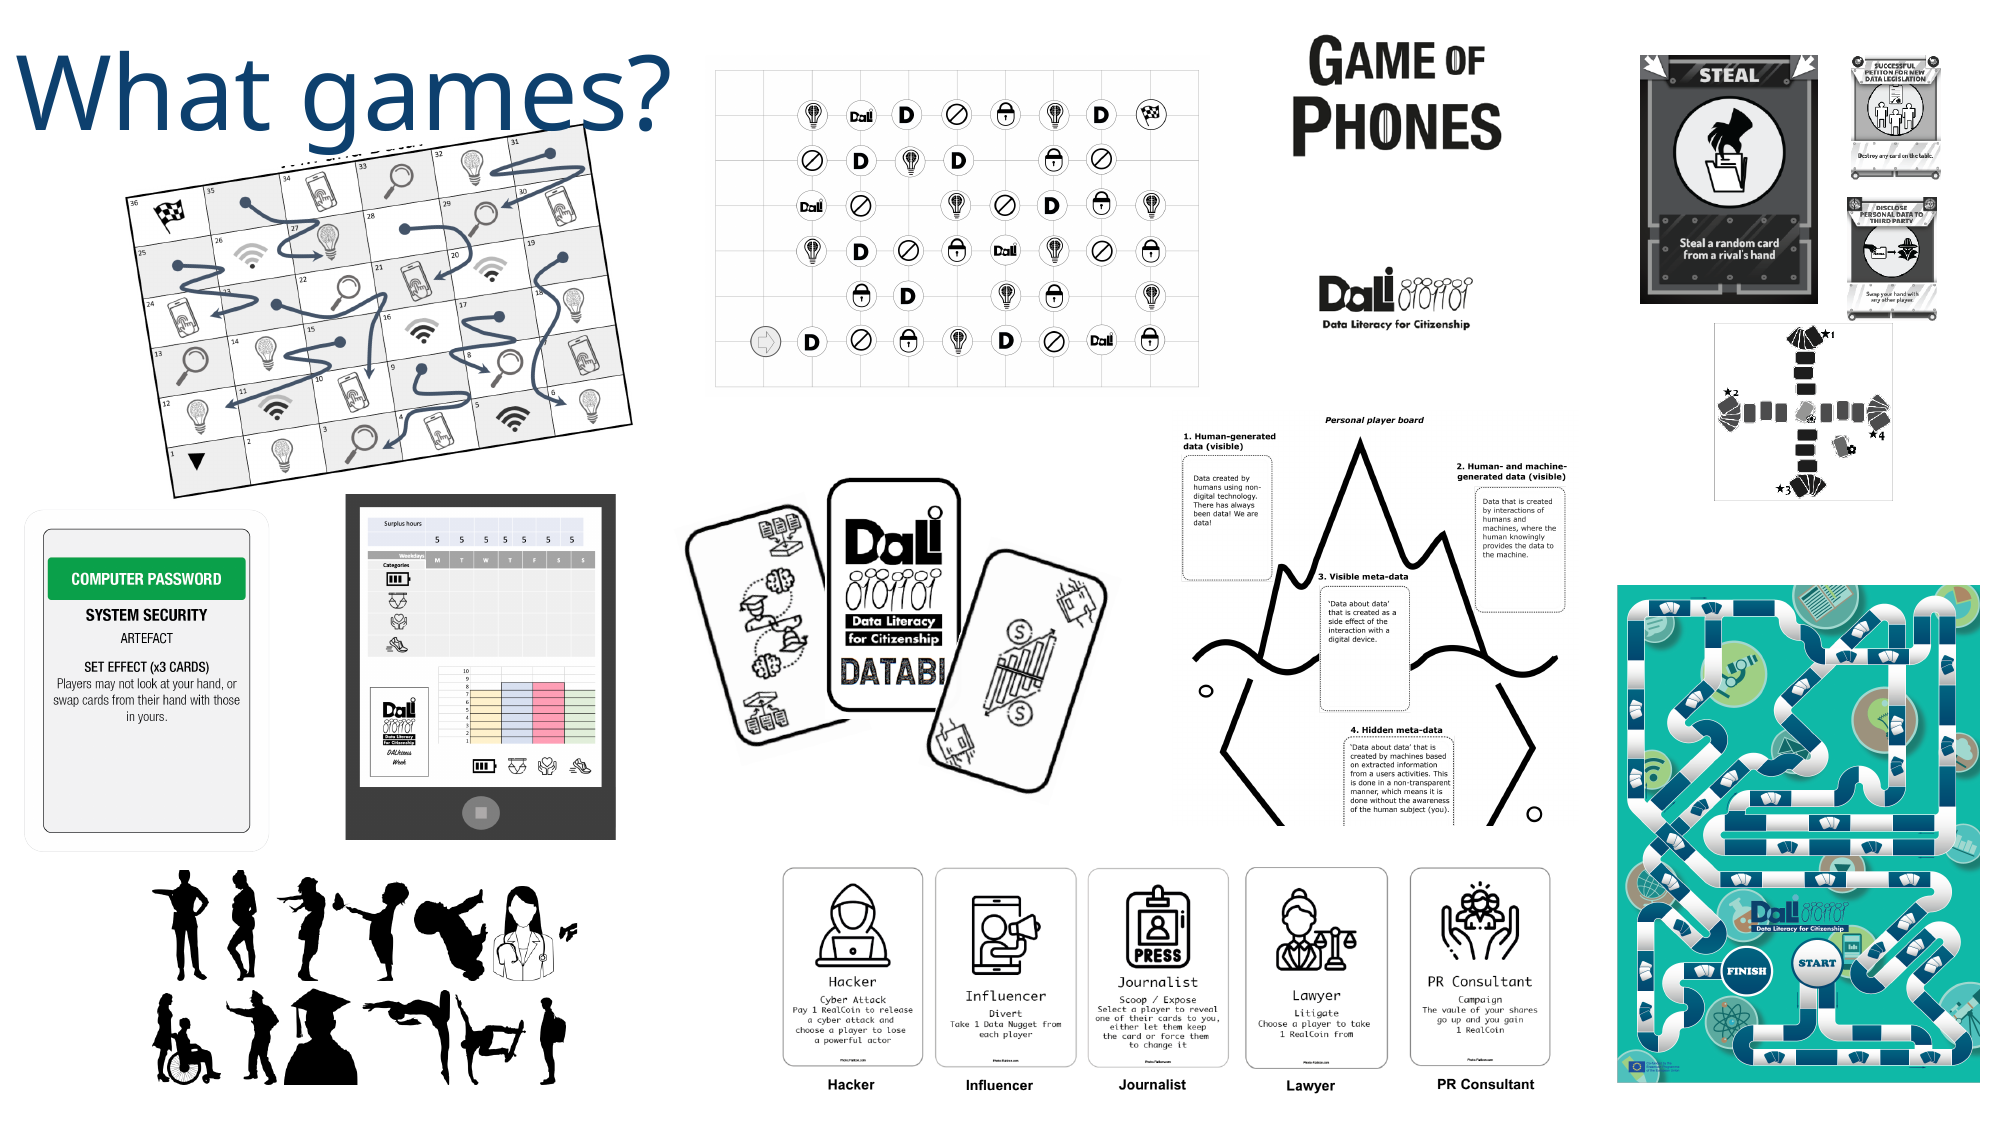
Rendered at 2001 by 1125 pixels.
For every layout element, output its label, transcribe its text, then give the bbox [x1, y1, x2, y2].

picture [662, 432, 1146, 816]
picture [145, 869, 578, 1108]
picture [130, 152, 636, 501]
picture [704, 55, 1211, 397]
picture [1172, 409, 1579, 826]
picture [761, 851, 1595, 1110]
picture [344, 494, 616, 841]
picture [1851, 55, 1941, 180]
picture [1617, 585, 1981, 1083]
picture [21, 508, 271, 854]
picture [1847, 196, 1937, 321]
picture [1272, 15, 1517, 362]
text_box What games? [0, 20, 1191, 240]
picture [1714, 323, 1893, 502]
picture [1639, 55, 1818, 304]
